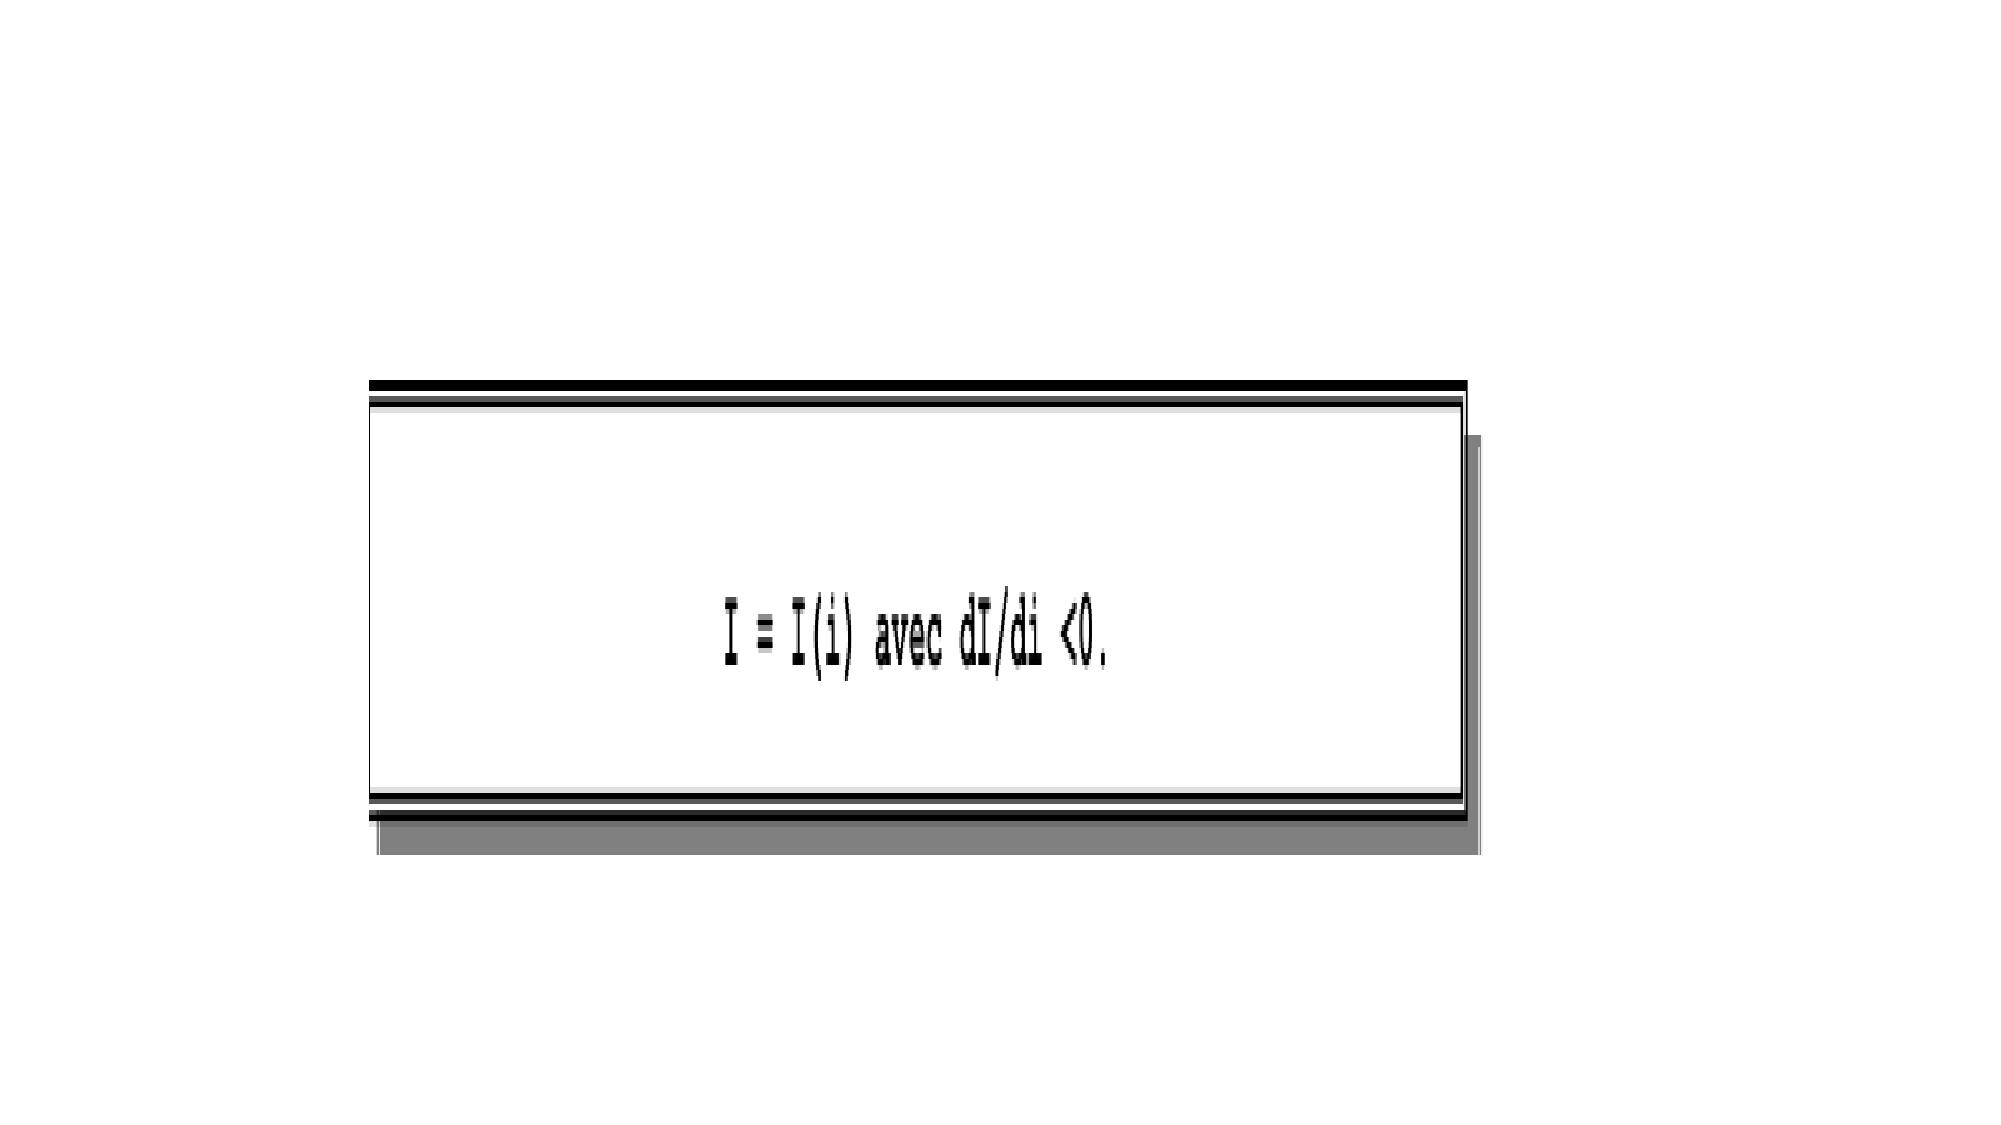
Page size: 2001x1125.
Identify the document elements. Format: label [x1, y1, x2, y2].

picture [369, 380, 1489, 855]
